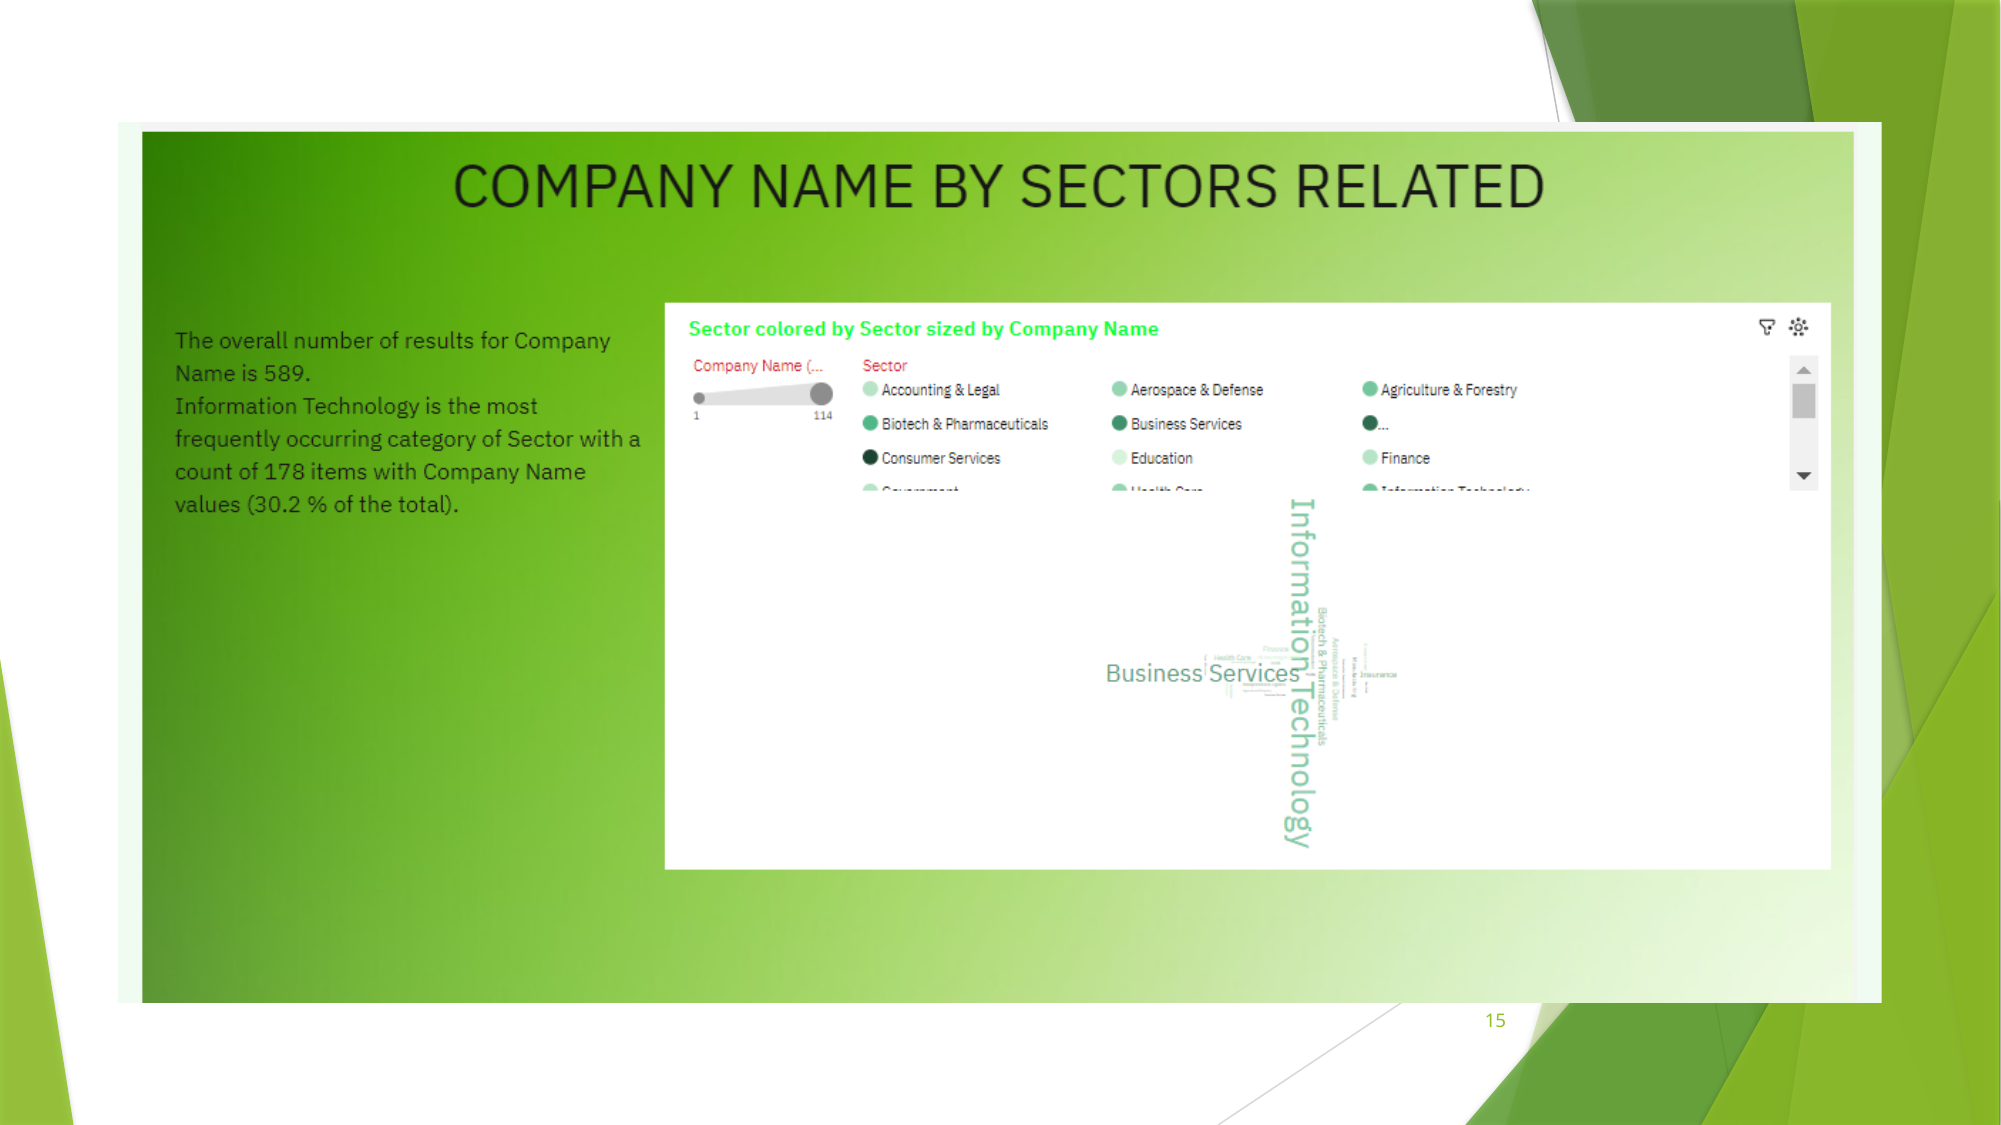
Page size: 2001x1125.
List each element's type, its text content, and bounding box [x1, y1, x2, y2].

slide_number 15 [1409, 1010, 1522, 1051]
picture [117, 121, 1883, 1003]
